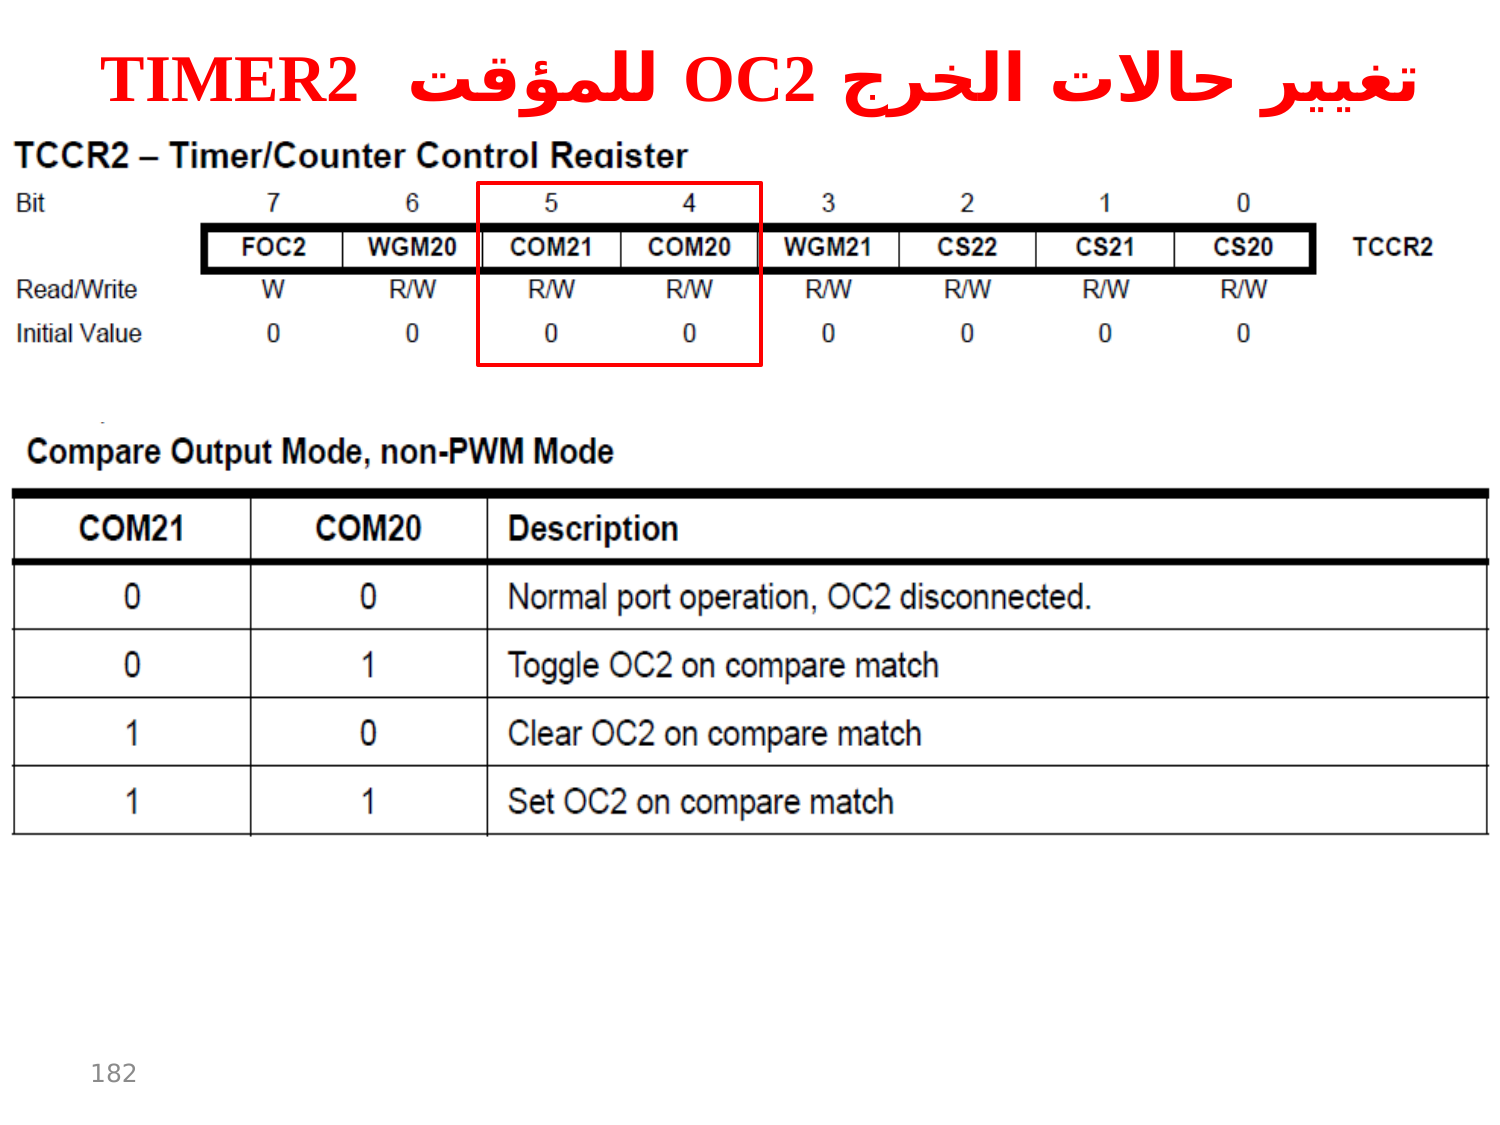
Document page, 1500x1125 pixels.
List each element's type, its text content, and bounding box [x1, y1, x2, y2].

picture [0, 422, 1500, 858]
slide_number 182 [75, 1042, 425, 1103]
text_box تغيير حالات الخرج OC2 للمؤقت TIMER2 [86, 27, 1436, 123]
picture [0, 129, 1449, 366]
